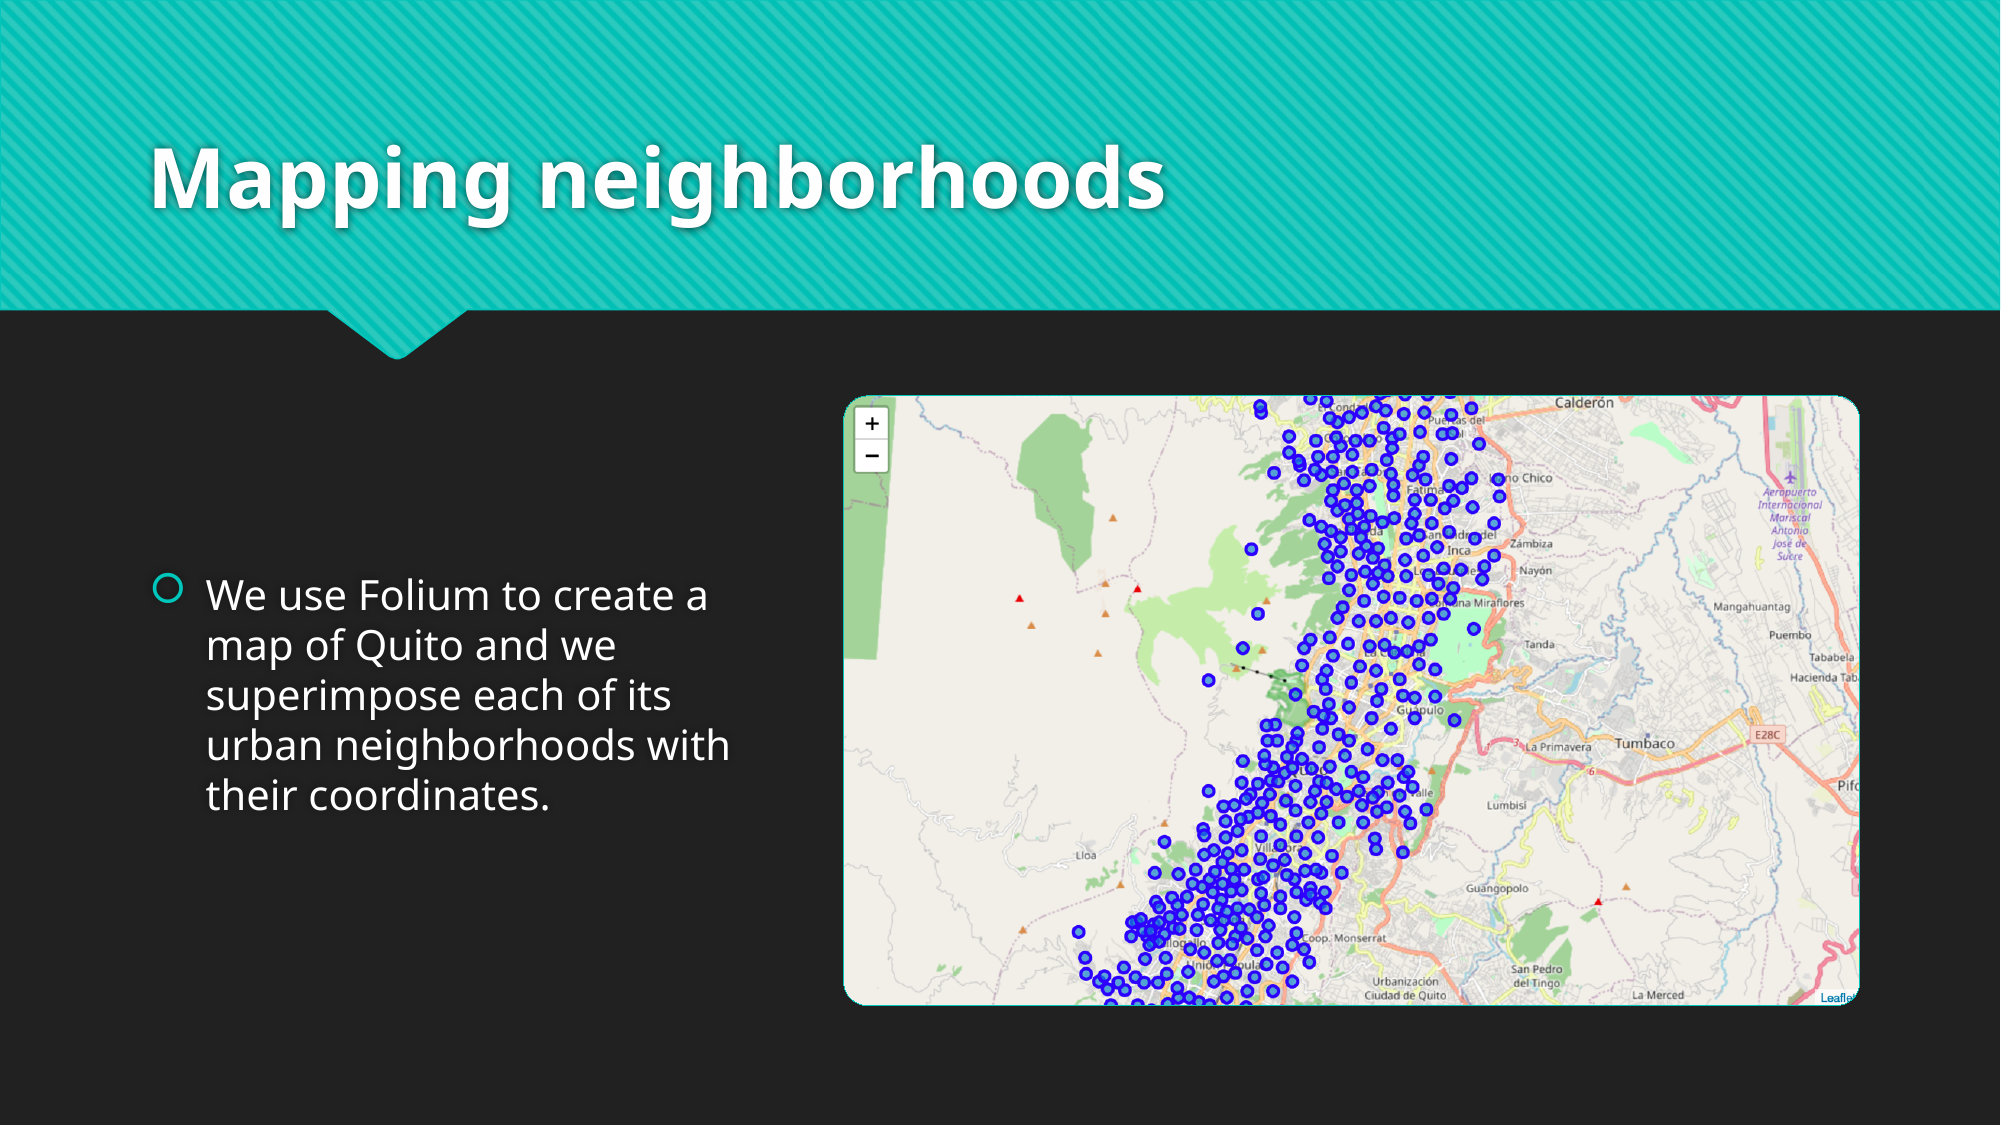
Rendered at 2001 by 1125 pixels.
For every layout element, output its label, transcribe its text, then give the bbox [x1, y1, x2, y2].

picture [843, 395, 1861, 1006]
title Mapping neighborhoods [132, 73, 1868, 233]
list We use Folium to create a map of Quito and we superimpose each of its urban neighborhoods with their coordinates. [134, 395, 764, 992]
